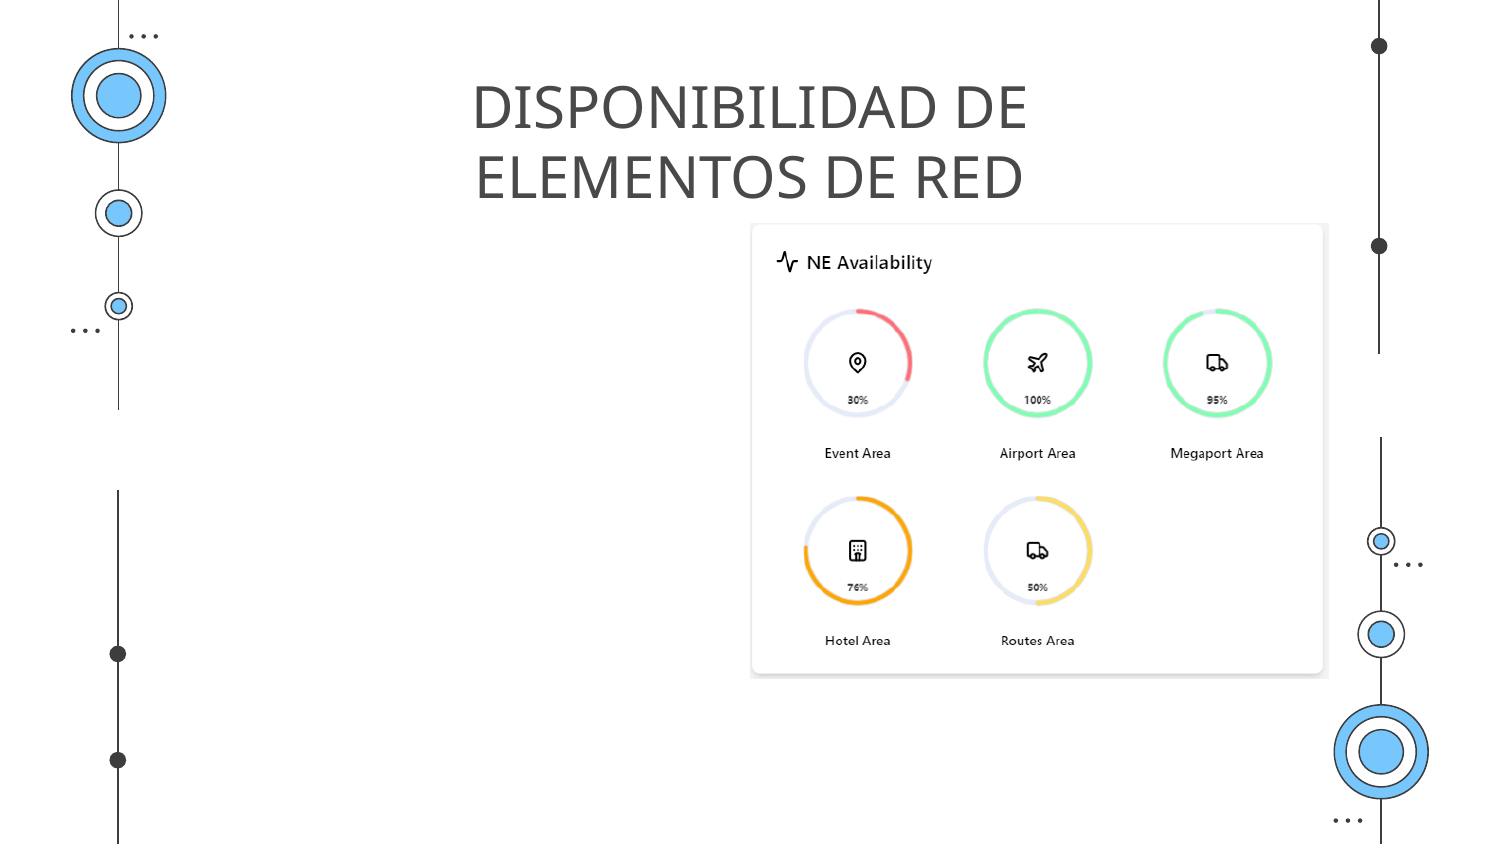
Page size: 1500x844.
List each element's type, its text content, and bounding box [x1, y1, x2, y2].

picture [749, 222, 1329, 679]
title DISPONIBILIDAD DE ELEMENTOS DE RED [299, 55, 1201, 150]
